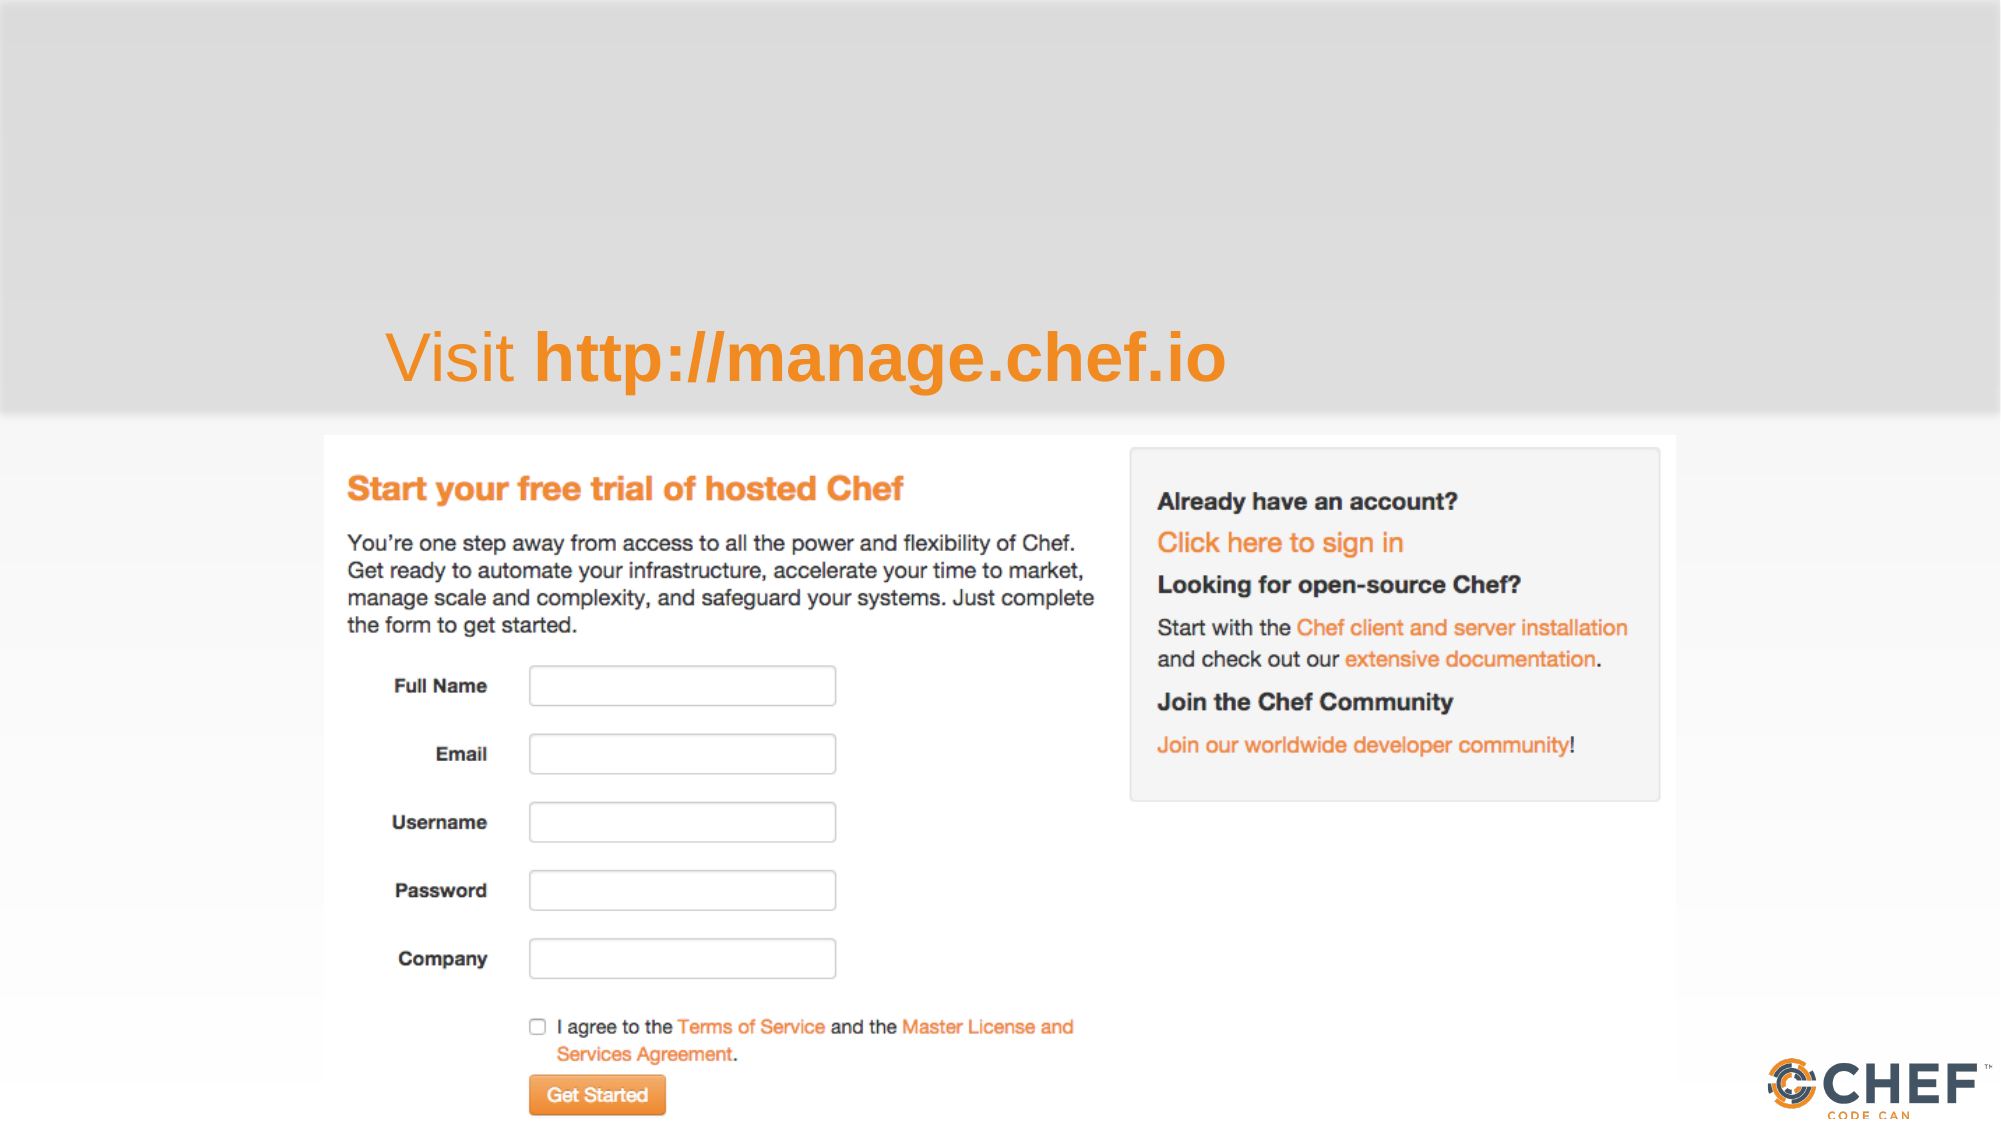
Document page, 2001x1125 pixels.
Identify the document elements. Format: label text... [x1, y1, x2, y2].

picture [323, 435, 1676, 1125]
subtitle Screenshots of setting up an account [370, 431, 1721, 844]
title Visit http://manage.chef.io [370, 307, 1721, 412]
